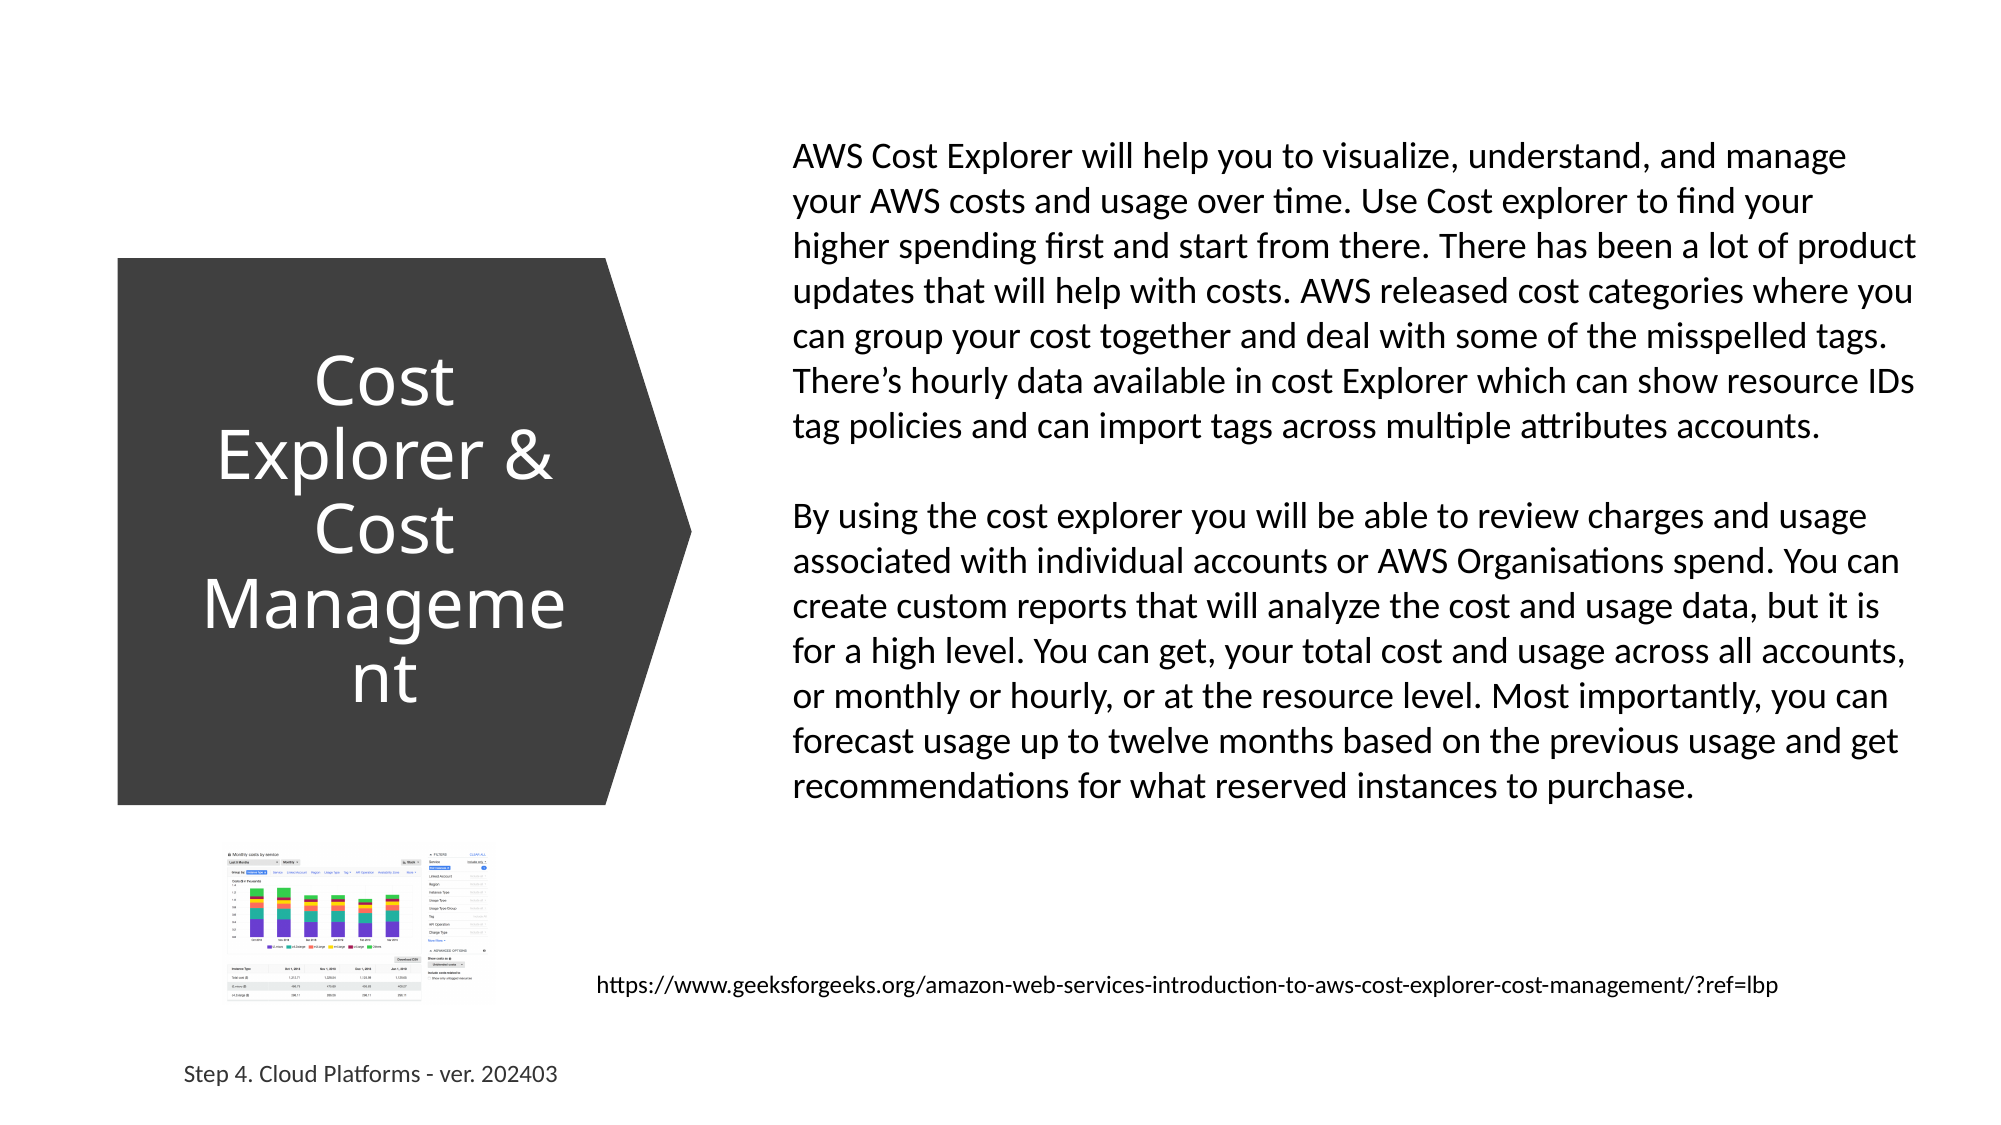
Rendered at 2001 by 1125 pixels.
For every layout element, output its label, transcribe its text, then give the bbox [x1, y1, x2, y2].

footer Step 4. Cloud Platforms - ver. 202403 [168, 1042, 1188, 1103]
text_box https://www.geeksforgeeks.org/amazon-web-services-introduction-to-aws-cost-explorer-cost-management/?ref=lbp [581, 961, 1846, 1007]
text_box AWS Cost Explorer will help you to visualize, understand, and manage your AWS costs and usage over time. Use Cost explorer to find your higher spending first and start from there. There has been a lot of product updates that will help with costs. AWS released cost categories where you can group your cost together and deal with some of the misspelled tags. There’s hourly data available in cost Explorer which can show resource IDs tag policies and can import tags across multiple attributes accounts. By using the cost explorer you will be able to review charges and usage associated with individual accounts or AWS Organisations spend. You can create custom reports that will analyze the cost and usage data, but it is for a high level. You can get, your total cost and usage across all accounts, or monthly or hourly, or at the resource level. Most importantly, you can forecast usage up to twelve months based on the previous usage and get recommendations for what reserved instances to purchase. [777, 123, 1934, 813]
text_box [116, 257, 693, 807]
title Cost Explorer & Cost Management [168, 322, 601, 741]
picture [222, 842, 496, 1005]
